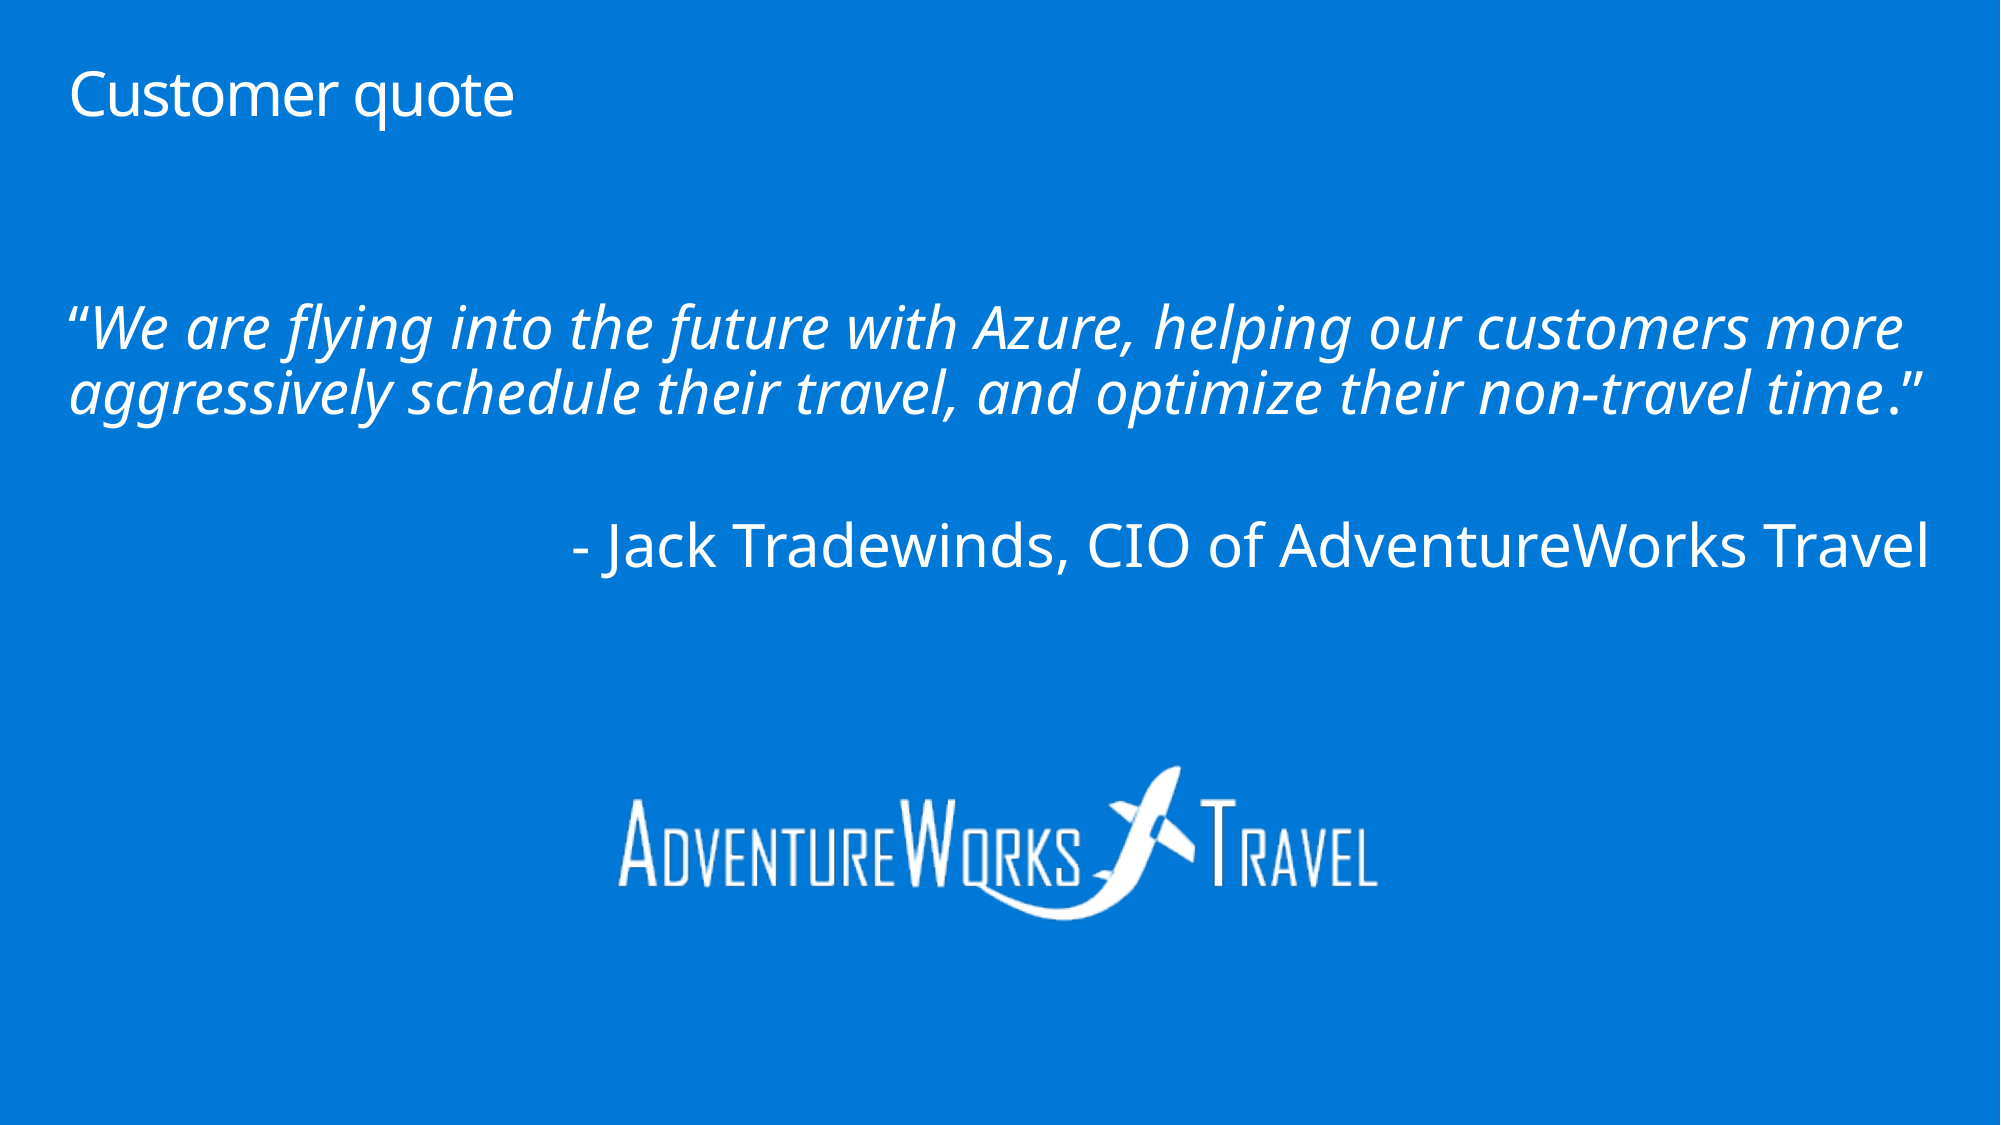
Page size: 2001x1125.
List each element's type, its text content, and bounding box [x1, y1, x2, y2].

list “We are flying into the future with Azure, helping our customers more aggressively schedule their travel, and optimize their non-travel time.” - Jack Tradewinds, CIO of AdventureWorks Travel [44, 282, 1956, 620]
picture [608, 755, 1392, 934]
title Customer quote [44, 47, 1957, 196]
